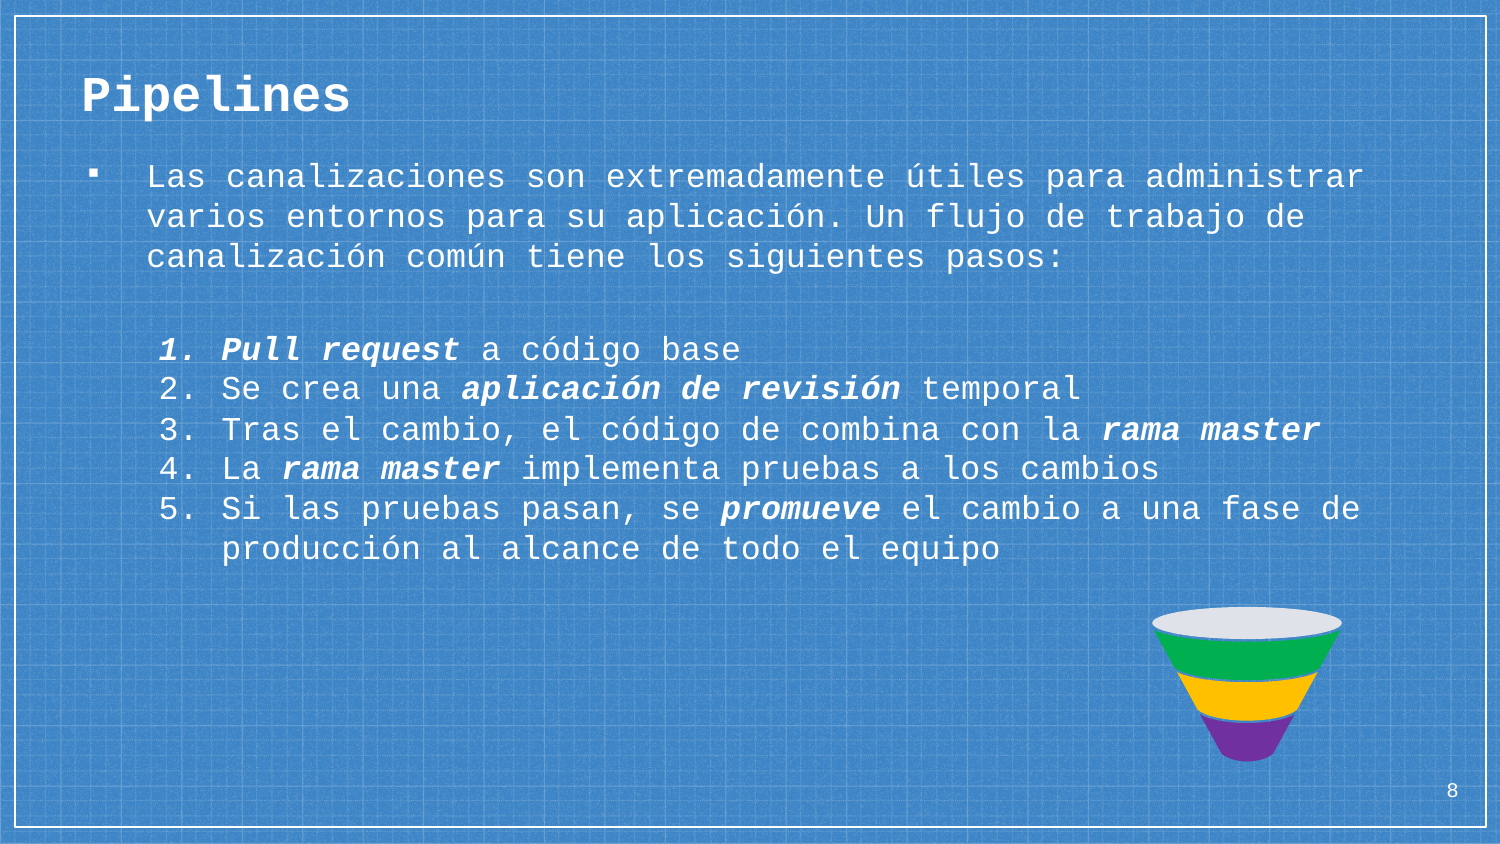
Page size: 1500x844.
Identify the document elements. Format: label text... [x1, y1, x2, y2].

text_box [1151, 606, 1343, 762]
picture [0, 0, 1500, 844]
list Las canalizaciones son extremadamente útiles para administrar varios entornos para su aplicación. Un flujo de trabajo de canalización común tiene los siguientes pasos: Pull request a código base Se crea una aplicación de revisión temporal Tras el cambio, el código de combina con la rama master La rama master implementa pruebas a los cambios Si las pruebas pasan, se promueve el cambio a una fase de producción al alcance de todo el equipo [56, 139, 1417, 578]
title Pipelines [66, 46, 1417, 115]
slide_number 8 [1398, 761, 1474, 810]
